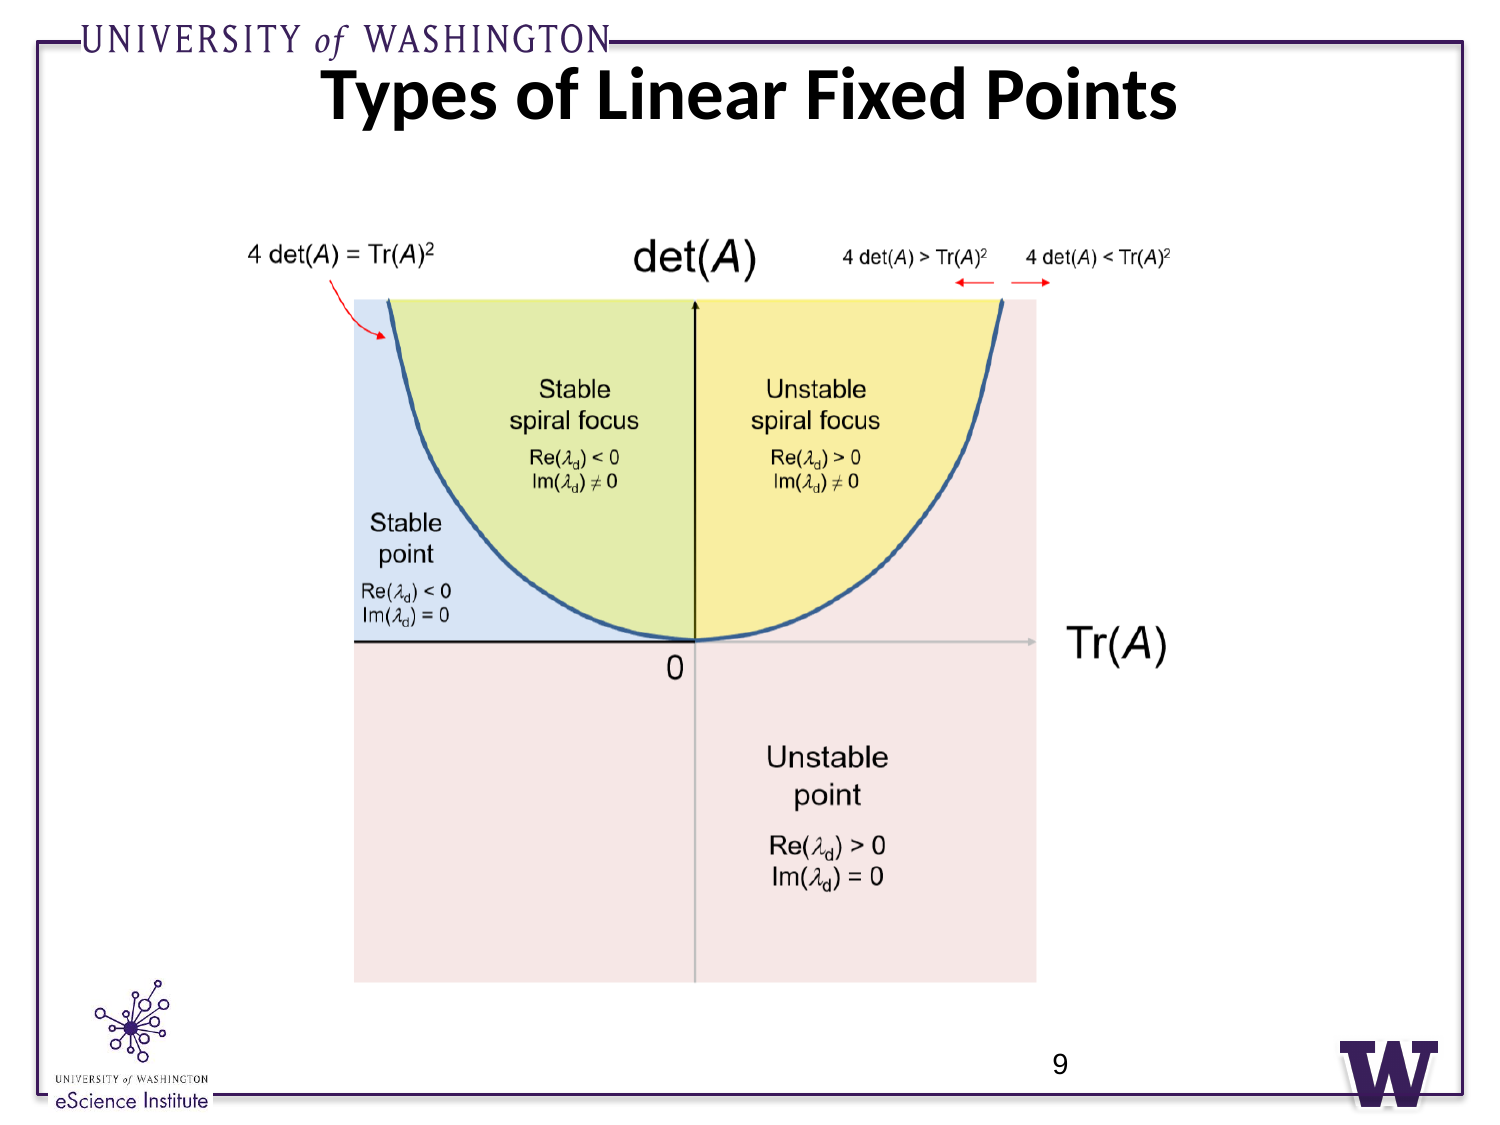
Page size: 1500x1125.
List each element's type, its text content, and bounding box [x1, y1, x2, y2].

slide_number 9 [1037, 1037, 1325, 1098]
picture [1340, 1041, 1438, 1093]
picture [48, 978, 213, 1113]
picture [1340, 1096, 1438, 1107]
title Types of Linear Fixed Points [75, 37, 1425, 175]
picture [237, 226, 1195, 989]
picture [81, 24, 609, 37]
